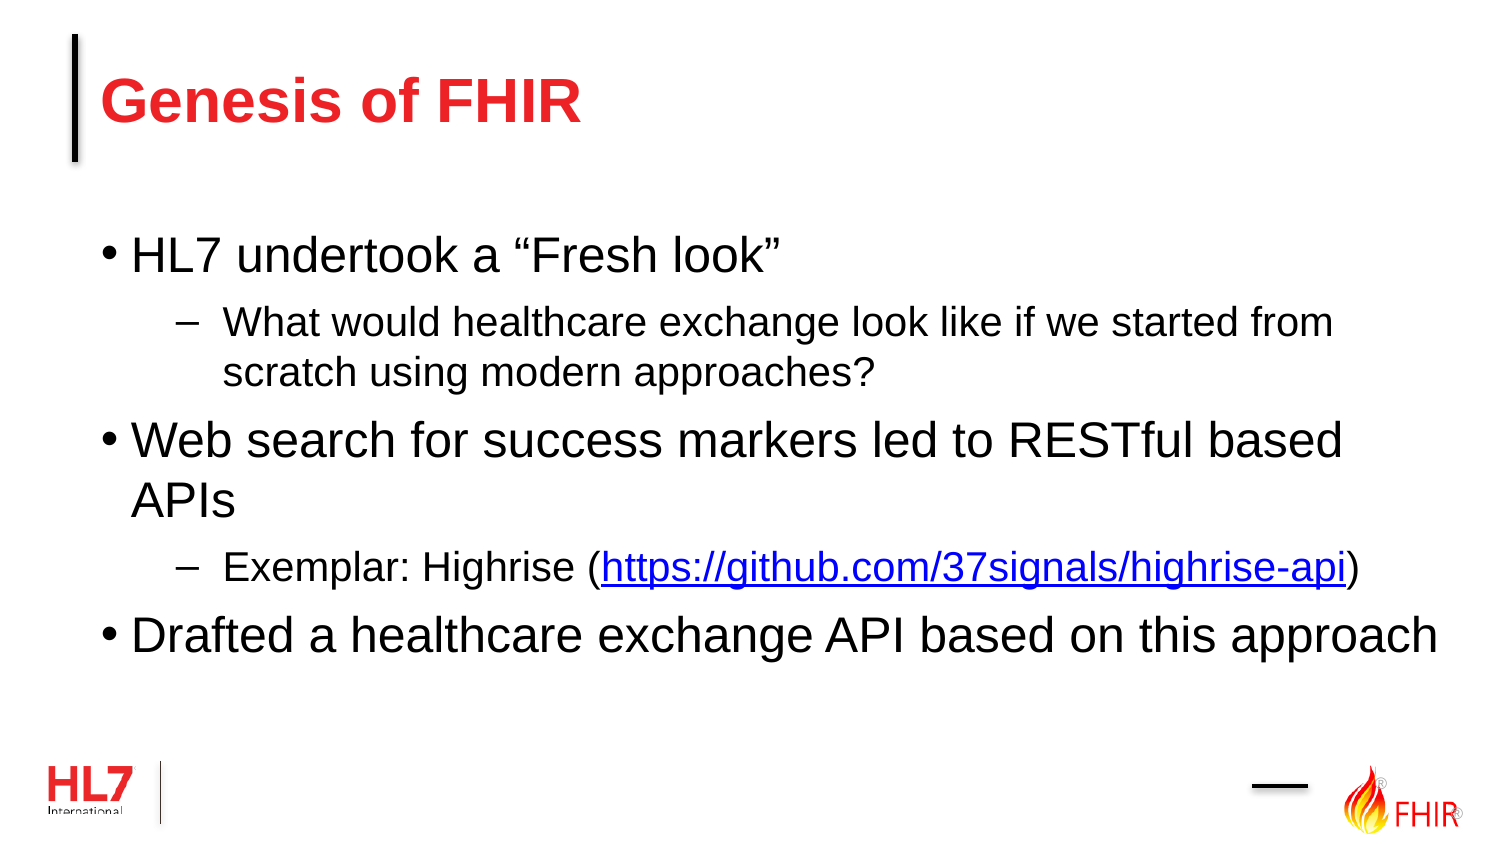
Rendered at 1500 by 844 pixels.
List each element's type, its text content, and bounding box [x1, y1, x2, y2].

list HL7 undertook a “Fresh look” What would healthcare exchange look like if we started from scratch using modern approaches? Web search for success markers led to RESTful based APIs Exemplar: Highrise (https://github.com/37signals/highrise-api) Drafted a healthcare exchange API based on this approach [100, 222, 1451, 731]
title Genesis of FHIR [100, 33, 1451, 163]
picture [1339, 760, 1463, 837]
